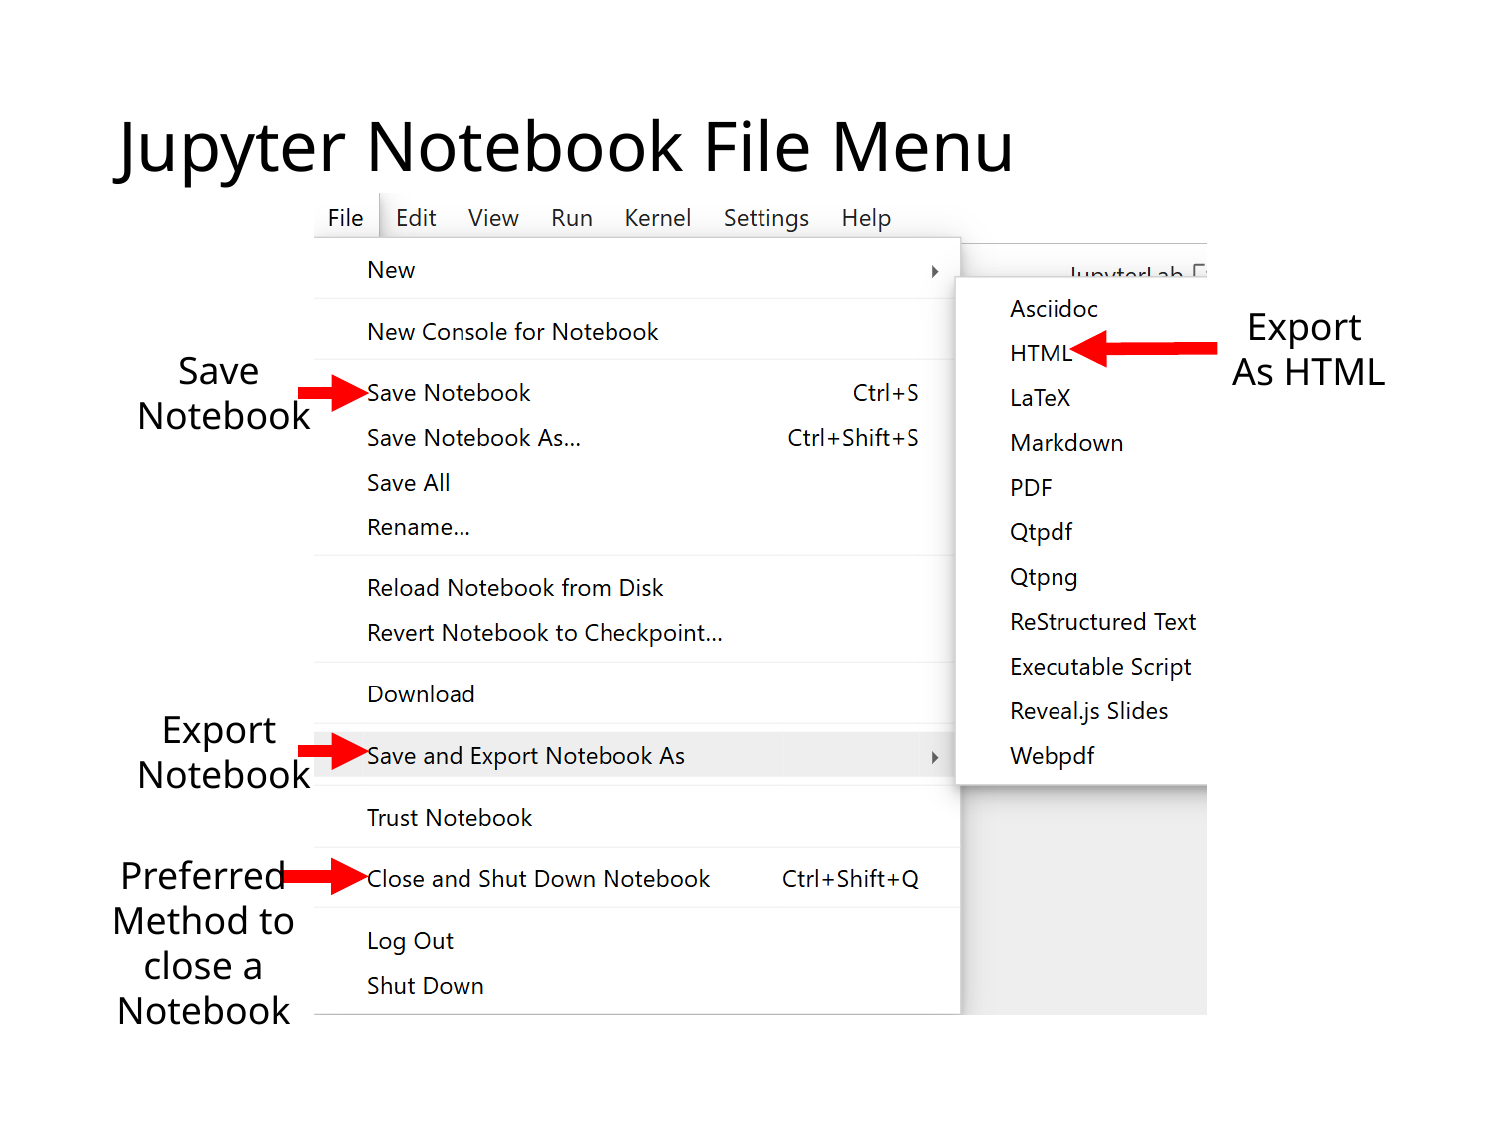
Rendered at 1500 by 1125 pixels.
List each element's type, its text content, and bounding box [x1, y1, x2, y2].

title Jupyter Notebook File Menu [103, 59, 1163, 239]
text_box Preferred Method to close a Notebook [60, 844, 347, 1040]
picture [313, 192, 1207, 1015]
text_box Export Notebook [121, 698, 313, 803]
text_box Export As HTML [1217, 295, 1401, 401]
text_box Save Notebook [121, 340, 313, 445]
